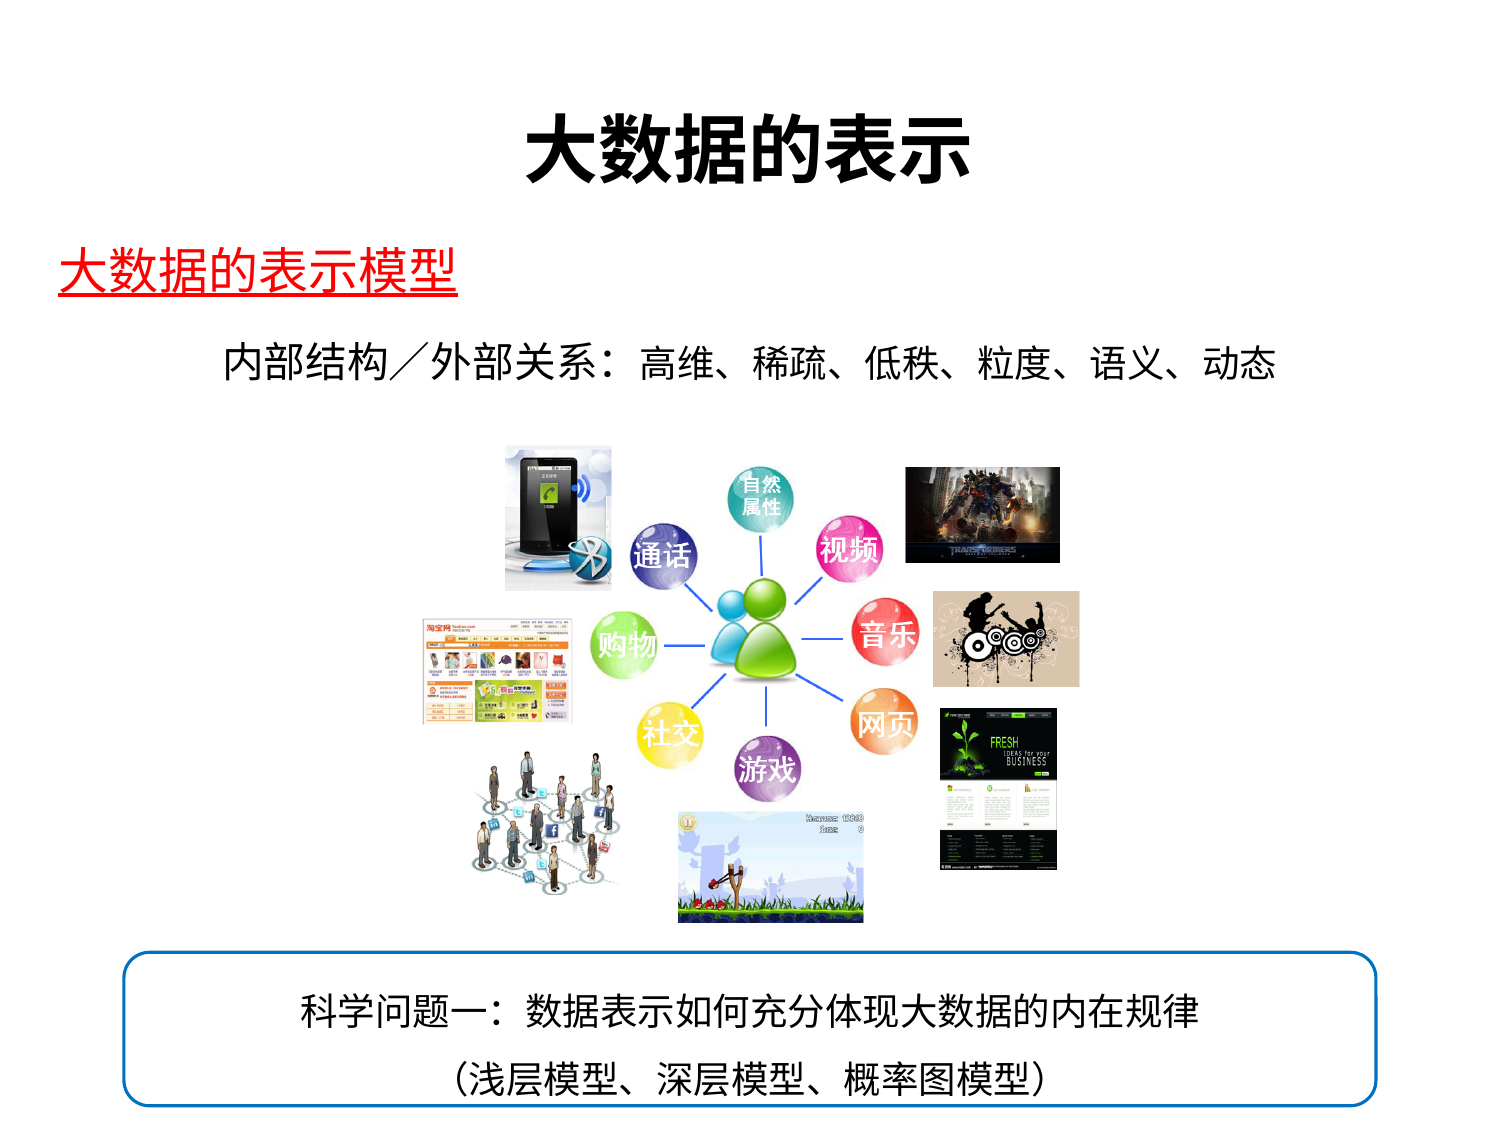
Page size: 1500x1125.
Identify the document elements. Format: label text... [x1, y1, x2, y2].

text_box 科学问题一：数据表示如何充分体现大数据的内在规律 （浅层模型、深层模型、概率图模型） [123, 952, 1376, 1106]
text_box 内部结构／外部关系：高维、稀疏、低秩、粒度、语义、动态 [64, 328, 1435, 394]
text_box 大数据的表示 [0, 78, 1499, 200]
picture [419, 444, 1081, 924]
text_box 大数据的表示模型 [43, 231, 474, 307]
